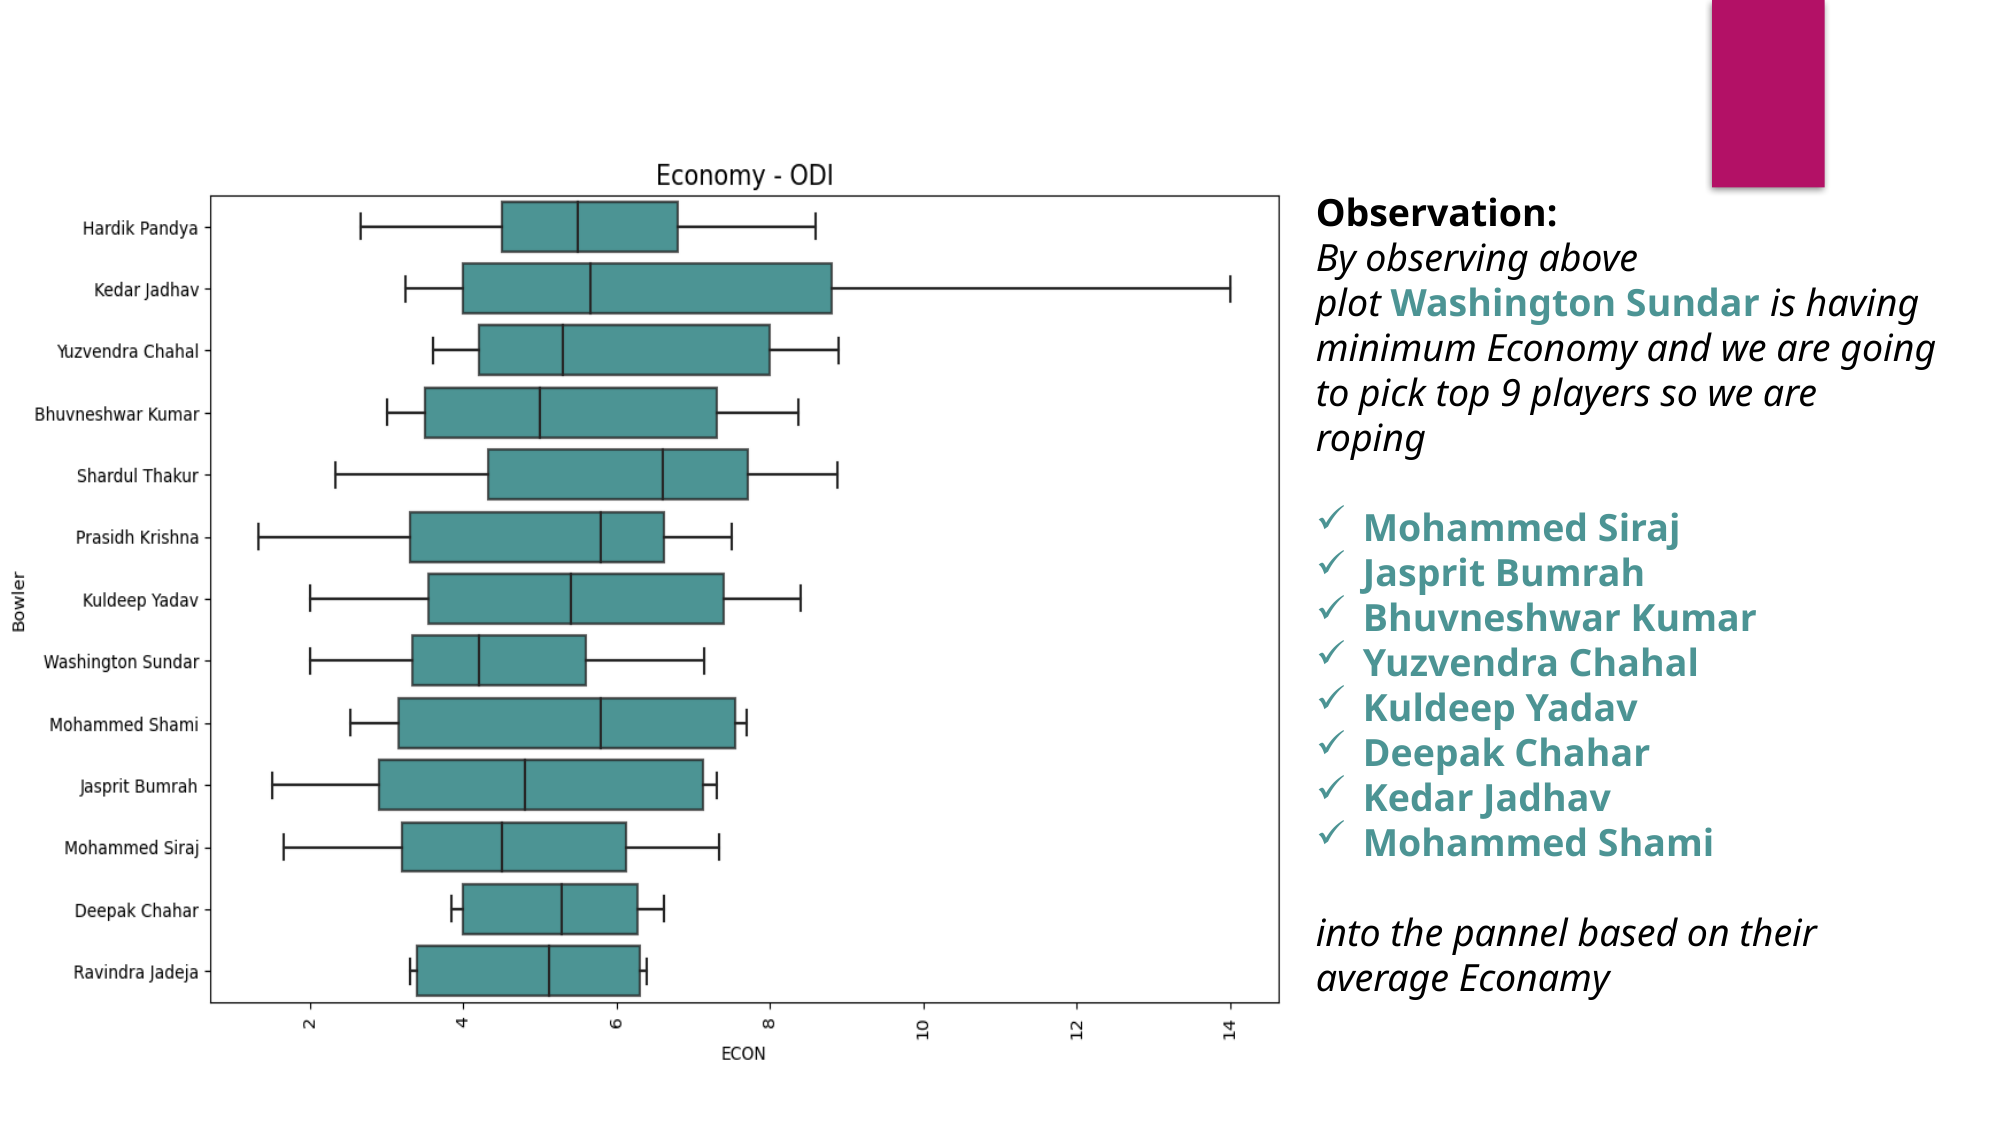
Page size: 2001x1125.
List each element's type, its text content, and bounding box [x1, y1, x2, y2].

picture [0, 151, 1289, 1078]
text_box Observation: By observing above plot Washington Sundar is having minimum Economy and we are going to pick top 9 players so we are roping Mohammed Siraj Jasprit Bumrah Bhuvneshwar Kumar Yuzvendra Chahal Kuldeep Yadav Deepak Chahar Kedar Jadhav Mohammed Shami into the pannel based on their average Econamy [1301, 181, 1960, 1006]
